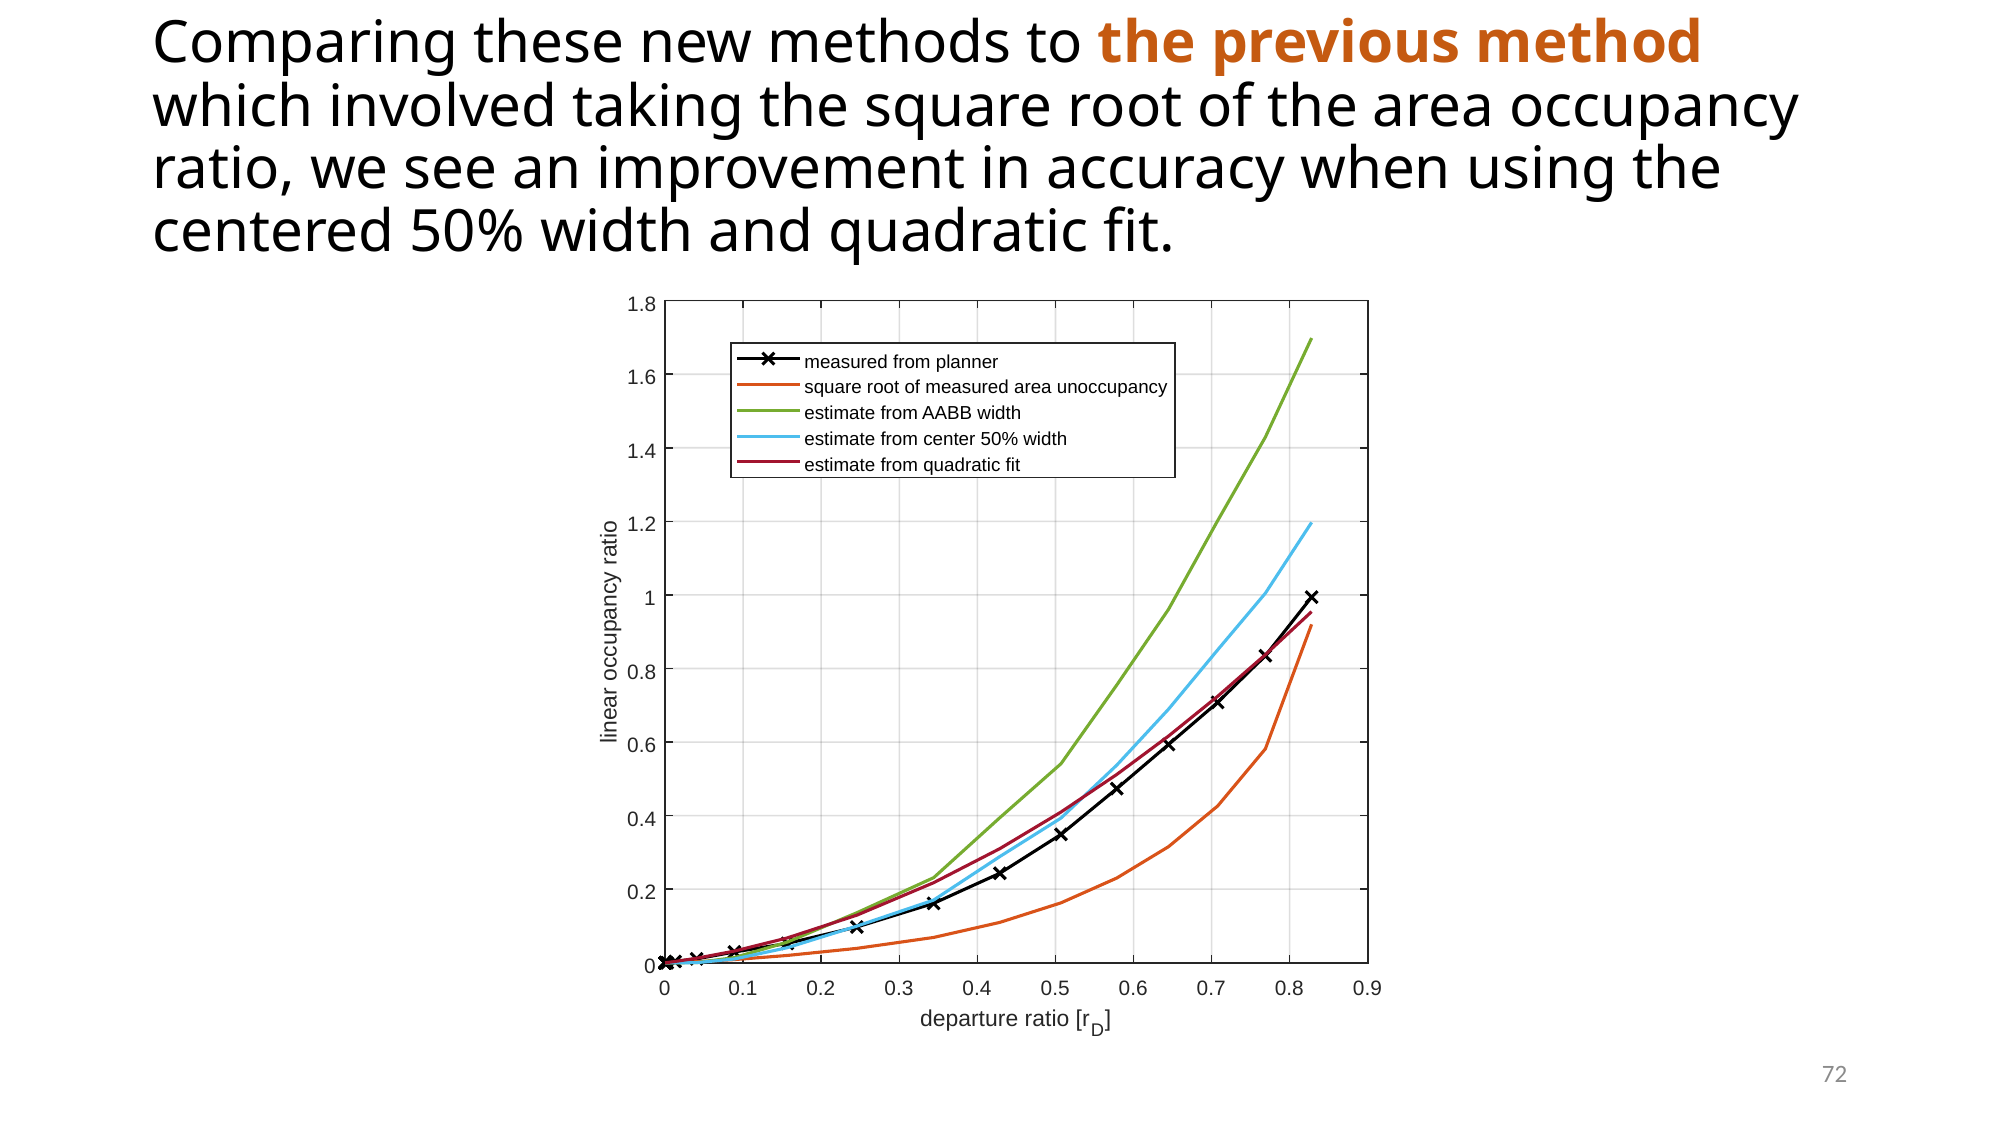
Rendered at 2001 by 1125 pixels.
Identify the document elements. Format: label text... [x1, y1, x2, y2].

title Comparing these new methods to the previous method which involved taking the square root of the area occupancy ratio, we see an improvement in accuracy when using the centered 50% width and quadratic fit. [137, 29, 1863, 248]
slide_number 72 [1412, 1042, 1863, 1103]
picture [547, 239, 1453, 1051]
